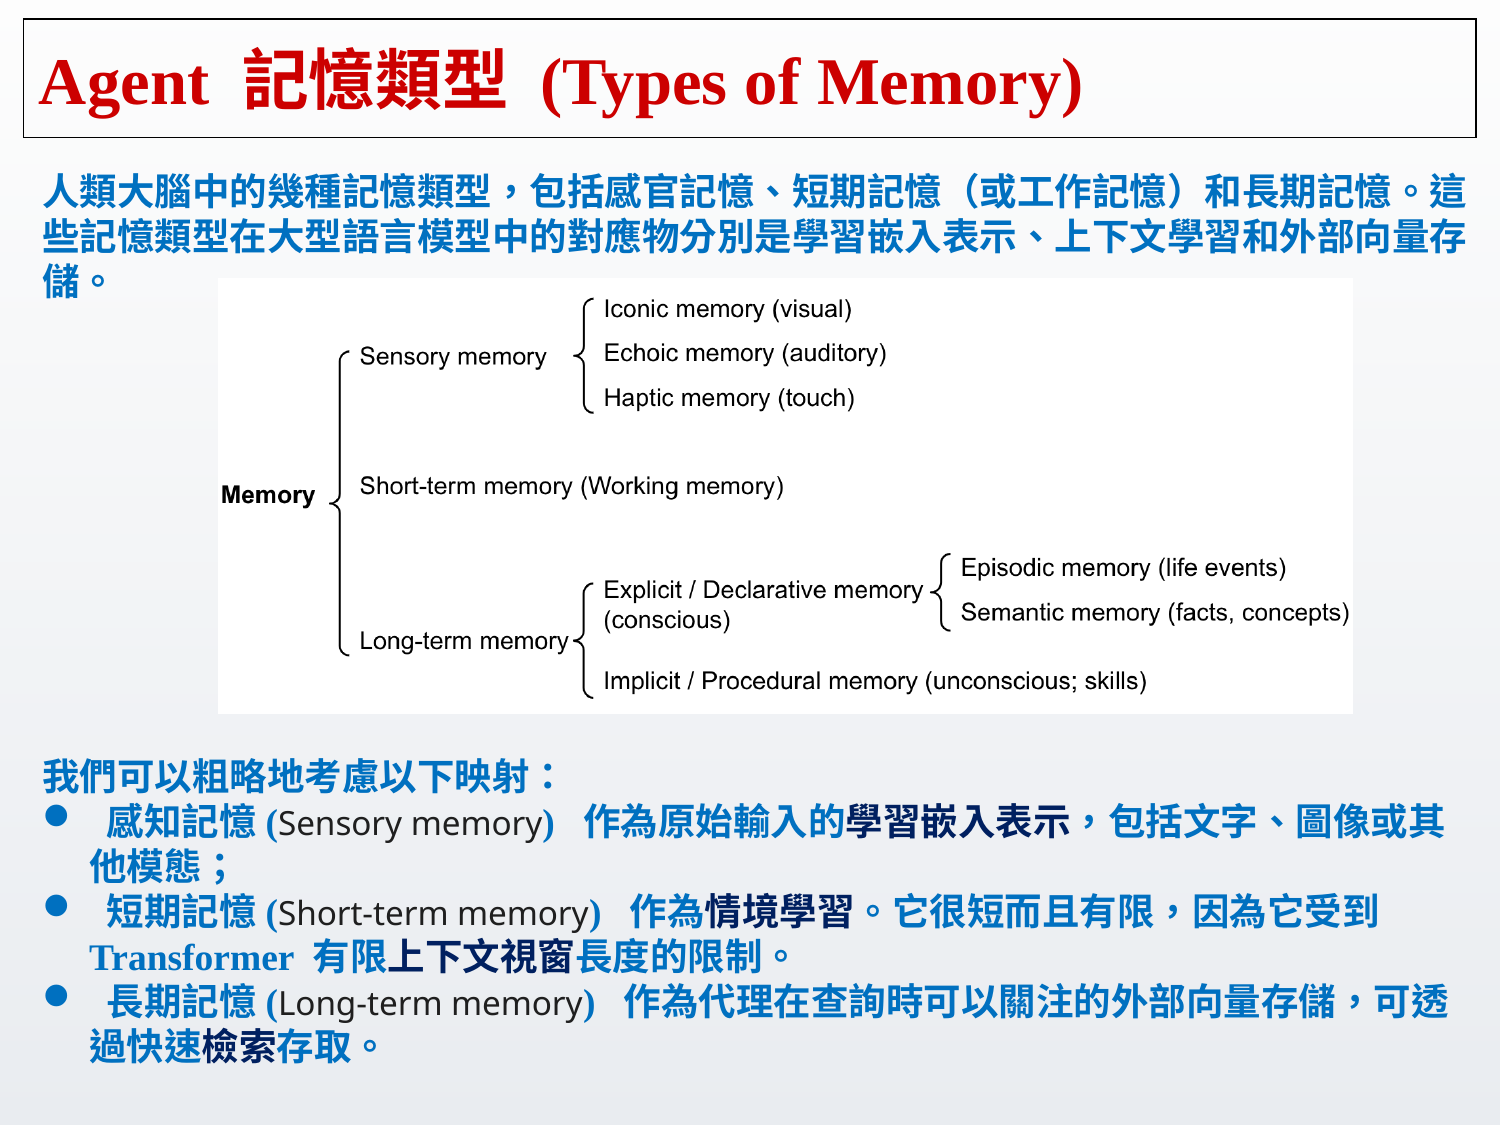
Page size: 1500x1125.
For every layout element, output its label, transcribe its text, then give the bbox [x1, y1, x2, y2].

picture [218, 278, 1353, 714]
list 人類大腦中的幾種記憶類型，包括感官記憶、短期記憶（或工作記憶）和長期記憶。這些記憶類型在大型語言模型中的對應物分別是學習嵌入表示、上下文學習和外部向量存儲。 我們可以粗略地考慮以下映射： 感知記憶(Sensory memory) 作為原始輸入的學習嵌入表示，包括文字、圖像或其他模態； 短期記憶(Short-term memory) 作為情境學習。它很短而且有限，因為它受到 Transformer 有限上下文視窗長度的限制。 長期記憶(Long-term memory) 作為代理在查詢時可以關注的外部向量存儲，可透過快速檢索存取。 [27, 160, 1483, 1125]
title Agent 記憶類型 (Types of Memory) [23, 18, 1477, 138]
